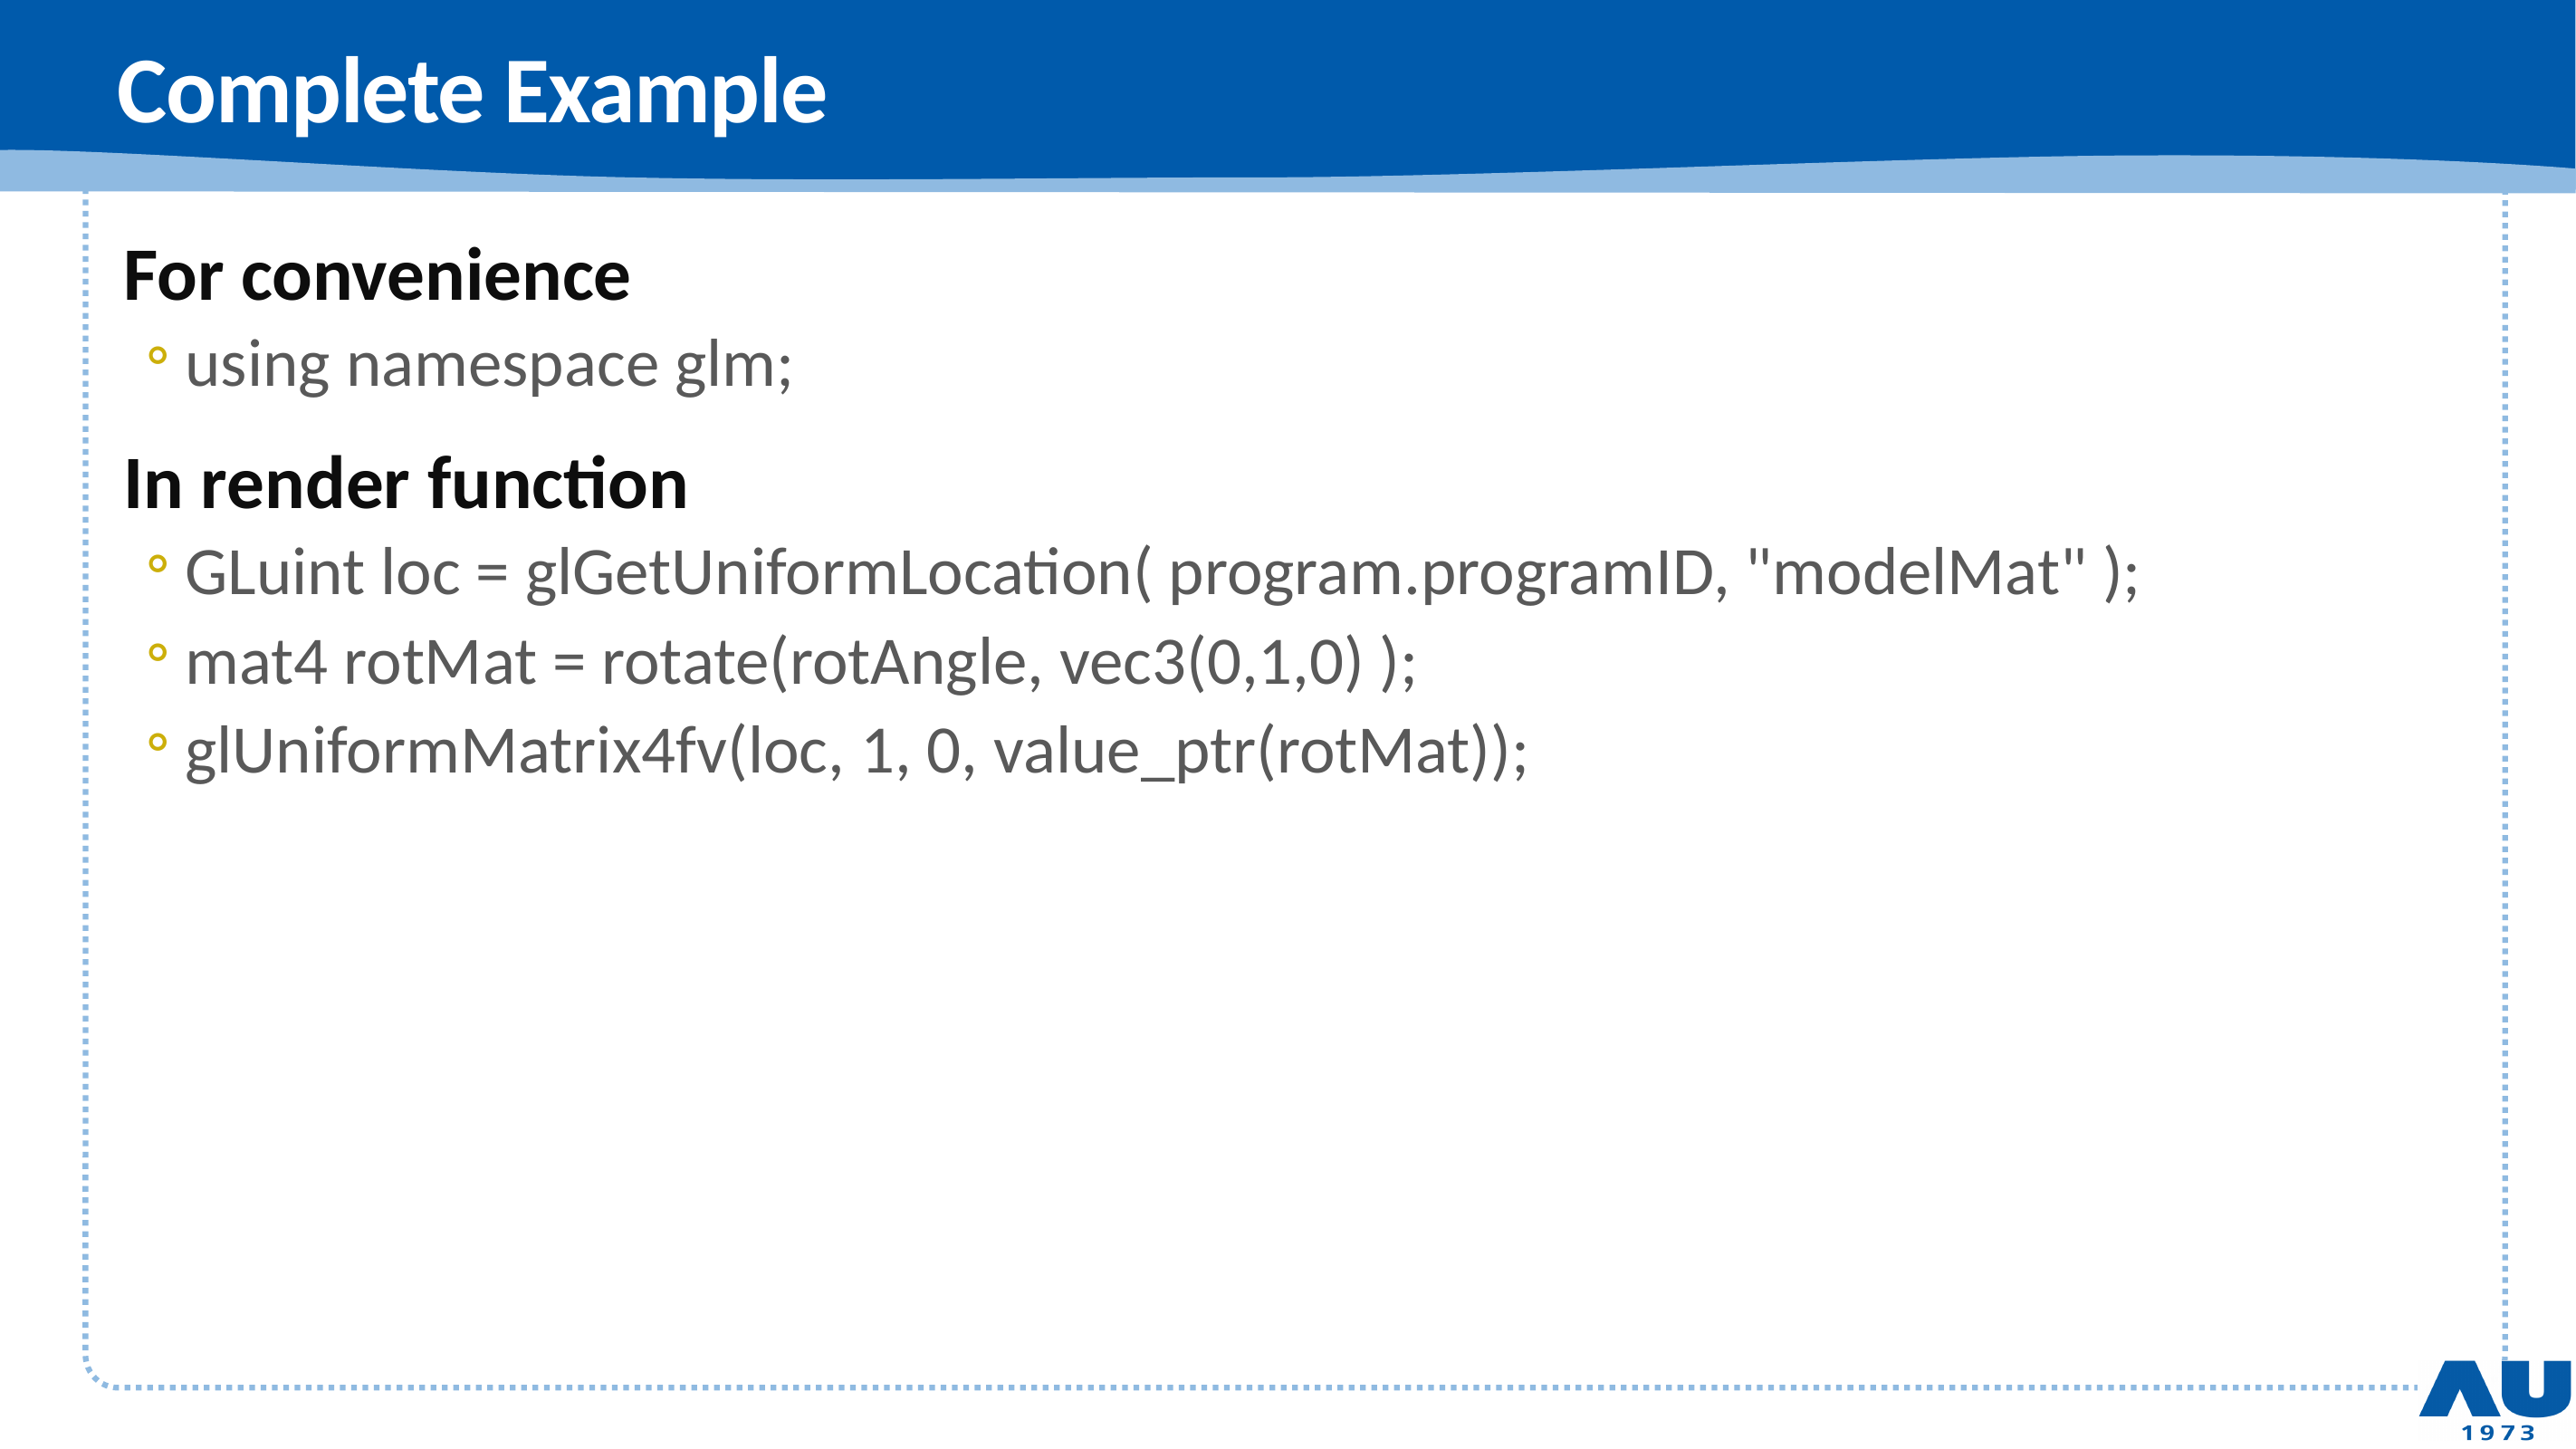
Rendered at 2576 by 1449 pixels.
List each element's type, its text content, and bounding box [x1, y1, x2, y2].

title Complete Example [103, 18, 2486, 169]
picture [2418, 1360, 2571, 1441]
list For convenience using namespace glm; In render function GLuint loc = glGetUniformLocation( program.programID, "modelMat" ); mat4 rotMat = rotate(rotAngle, vec3(0,1,0) ); glUniformMatrix4fv(loc, 1, 0, value_ptr(rotMat)); [103, 228, 2486, 1388]
